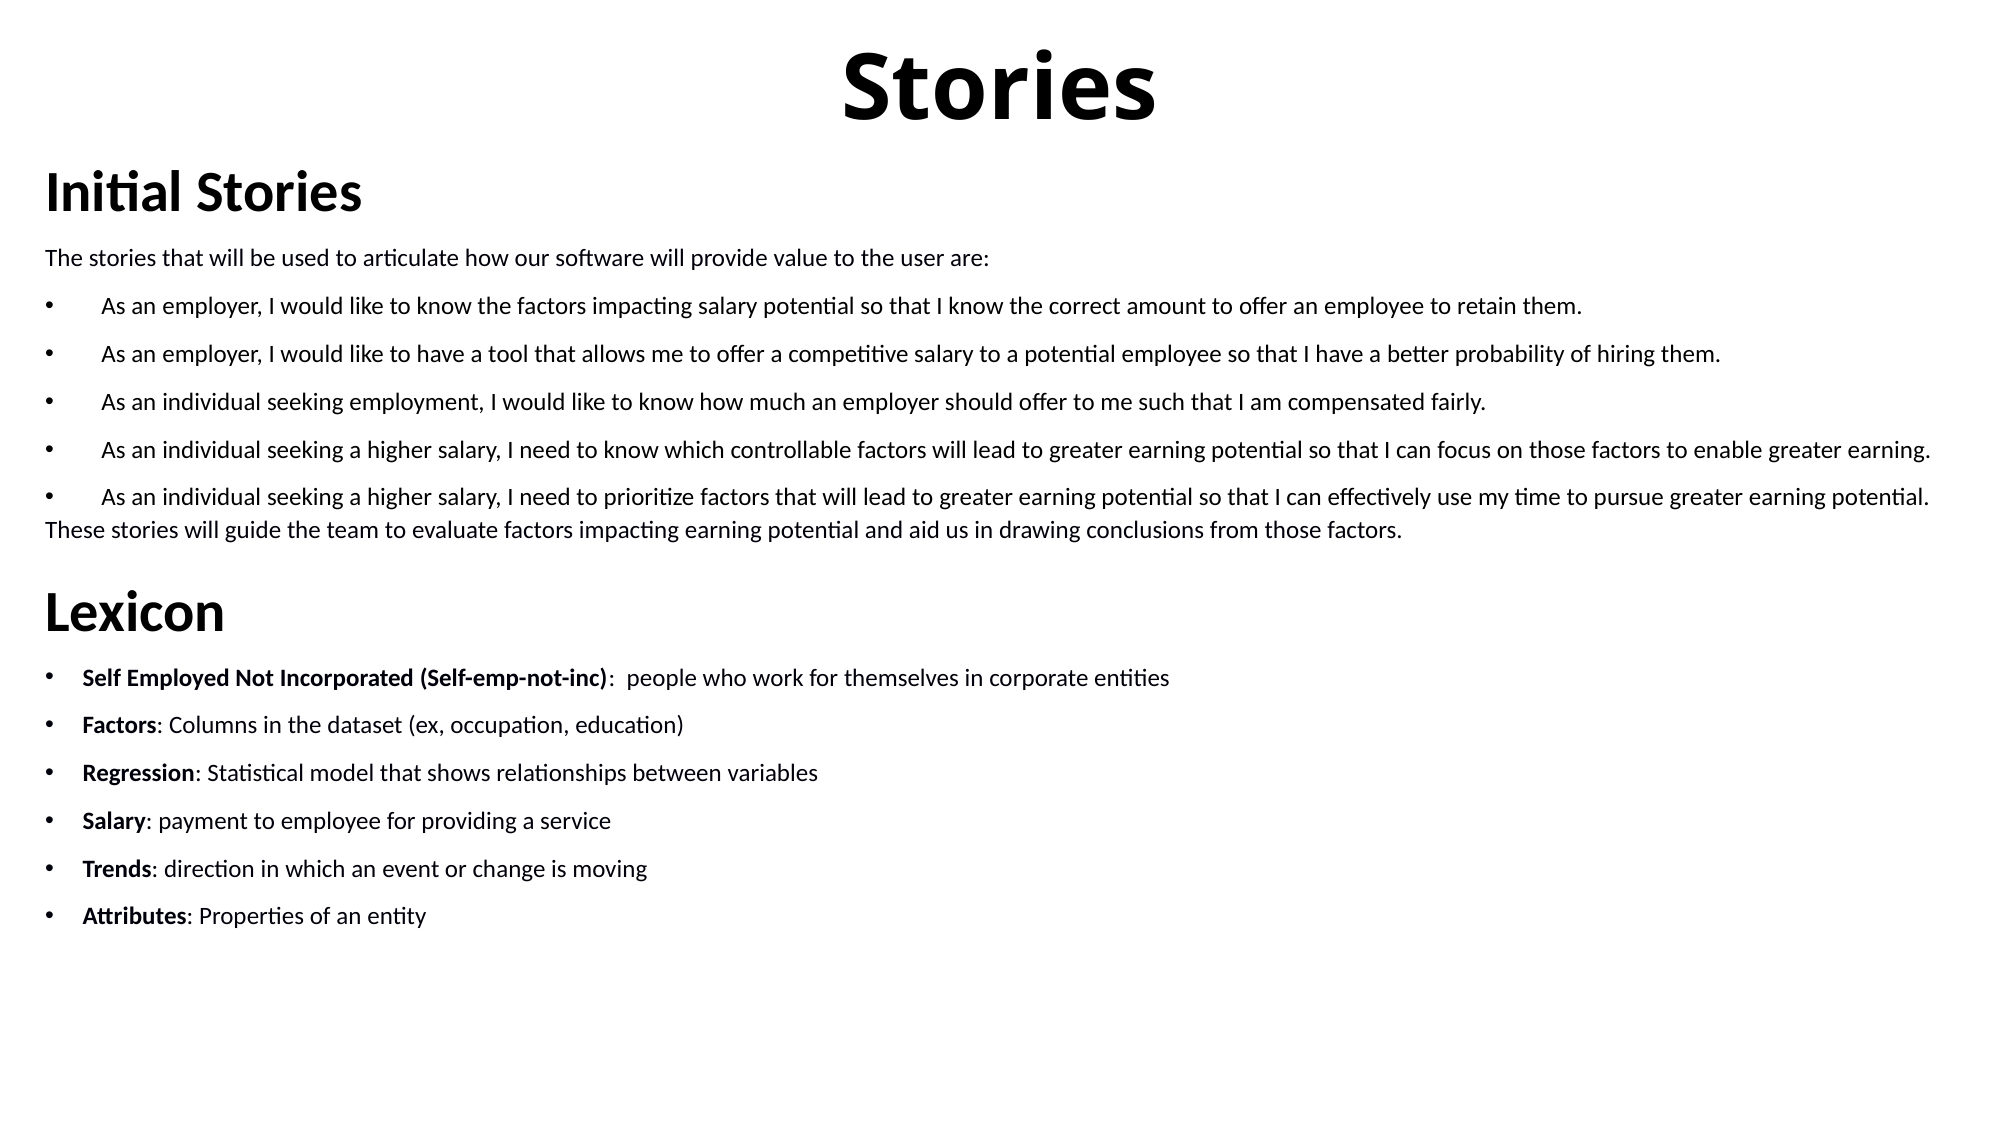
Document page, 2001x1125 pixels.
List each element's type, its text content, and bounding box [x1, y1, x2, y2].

list Initial Stories The stories that will be used to articulate how our software will provide value to the user are: As an employer, I would like to know the factors impacting salary potential so that I know the correct amount to offer an employee to retain them. As an employer, I would like to have a tool that allows me to offer a competitive salary to a potential employee so that I have a better probability of hiring them. As an individual seeking employment, I would like to know how much an employer should offer to me such that I am compensated fairly. As an individual seeking a higher salary, I need to know which controllable factors will lead to greater earning potential so that I can focus on those factors to enable greater earning. As an individual seeking a higher salary, I need to prioritize factors that will lead to greater earning potential so that I can effectively use my time to pursue greater earning potential. These stories will guide the team to evaluate factors impacting earning potential and aid us in drawing conclusions from those factors. Lexicon Self Employed Not Incorporated (Self-emp-not-inc): people who work for themselves in corporate entities Factors: Columns in the dataset (ex, occupation, education) Regression: Statistical model that shows relationships between variables Salary: payment to employee for providing a service Trends: direction in which an event or change is moving Attributes: Properties of an entity [30, 154, 1970, 1125]
title Stories [137, 25, 1863, 155]
